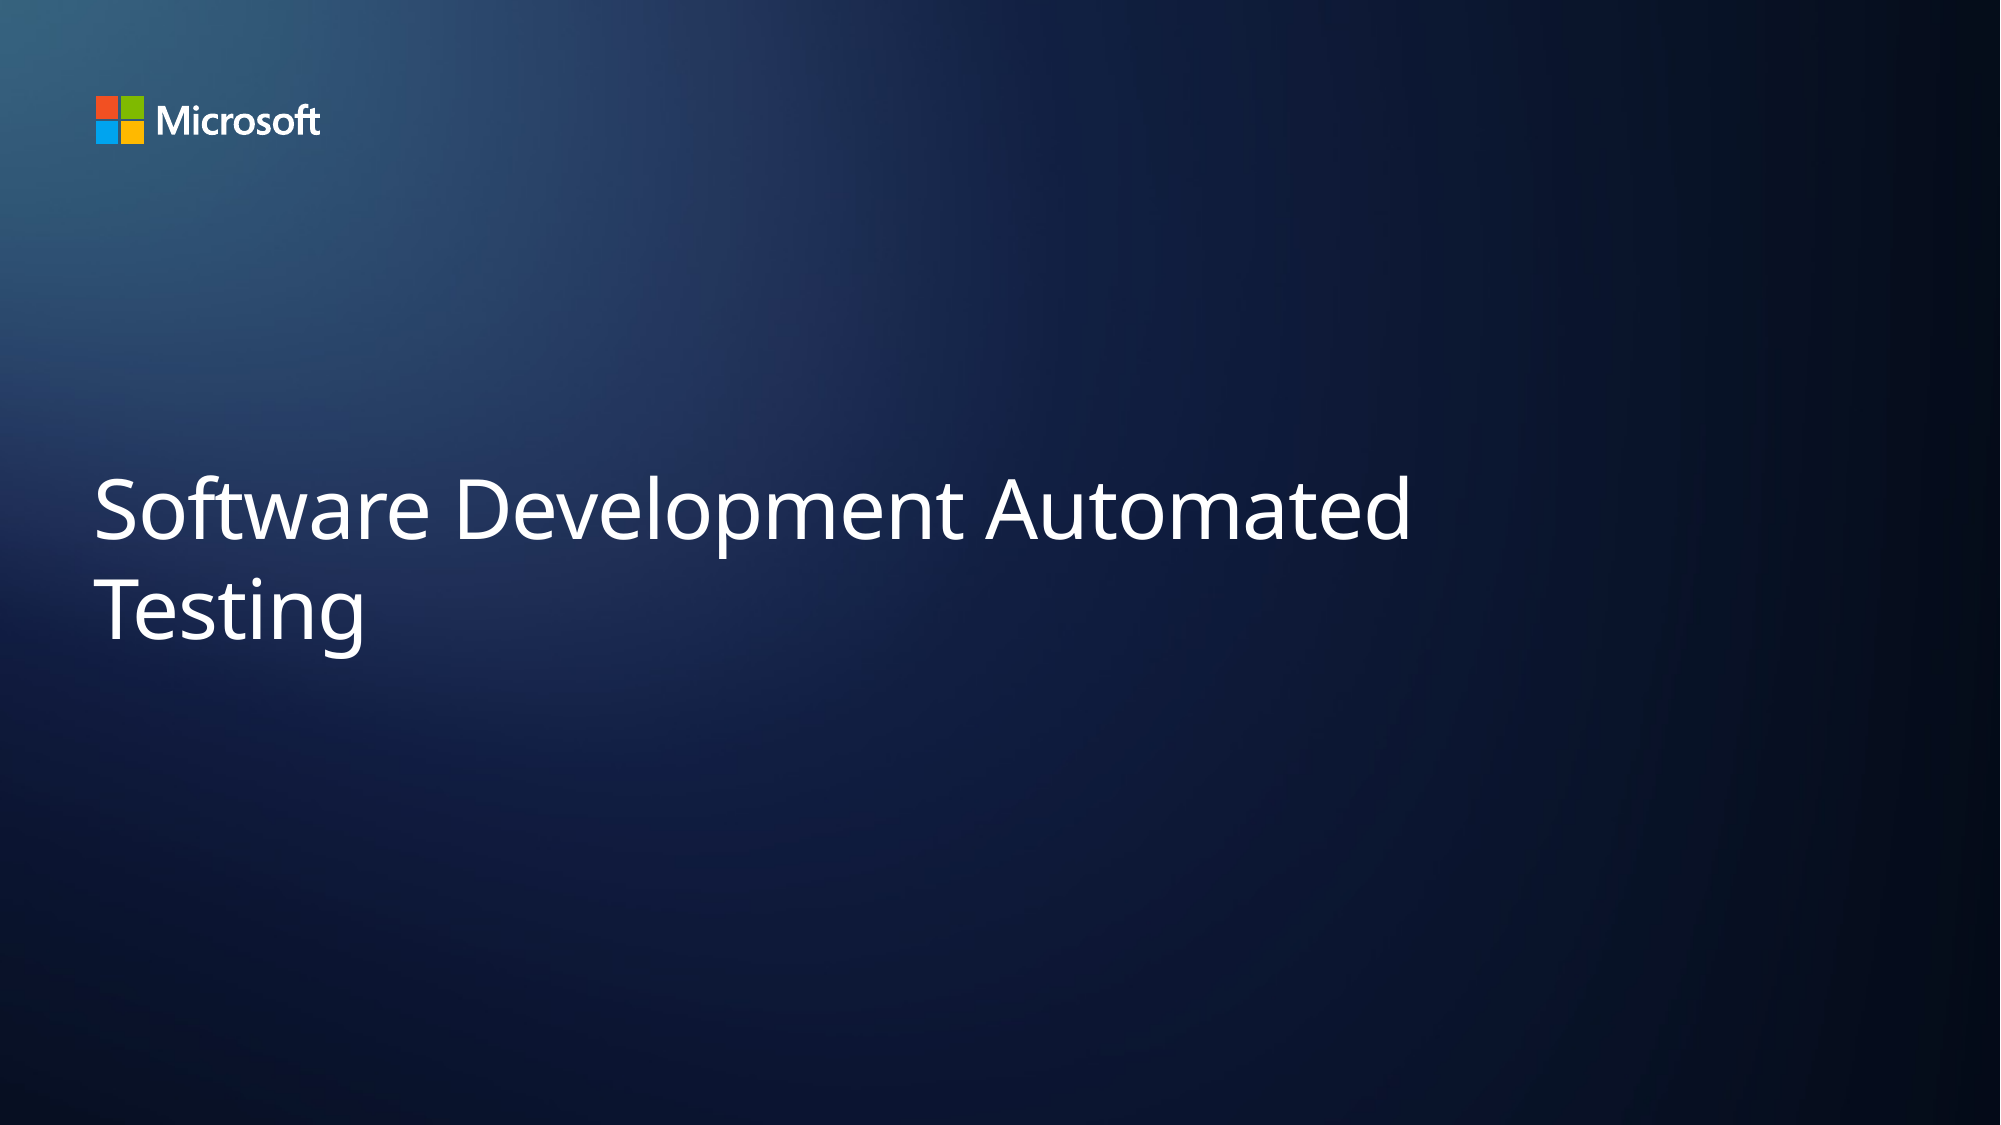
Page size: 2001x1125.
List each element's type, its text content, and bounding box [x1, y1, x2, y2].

picture [0, 0, 2000, 1125]
title Software Development Automated Testing [93, 454, 1688, 657]
